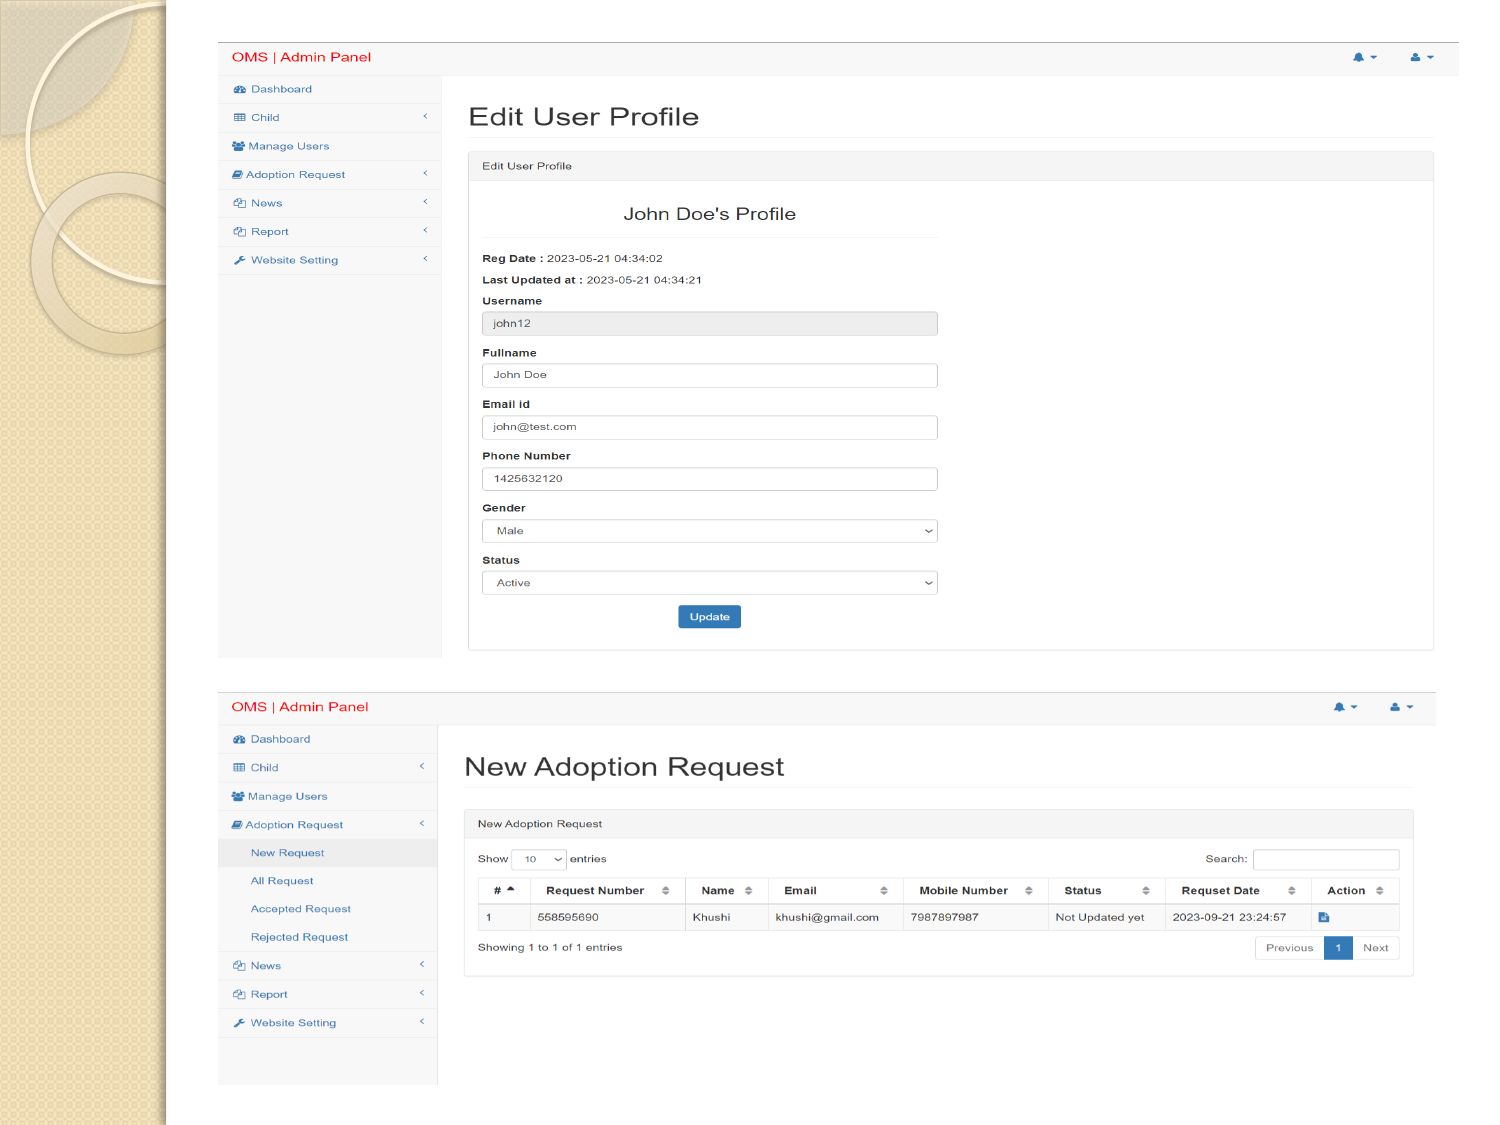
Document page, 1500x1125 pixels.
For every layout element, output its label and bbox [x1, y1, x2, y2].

picture [218, 692, 1436, 1085]
picture [218, 42, 1459, 659]
